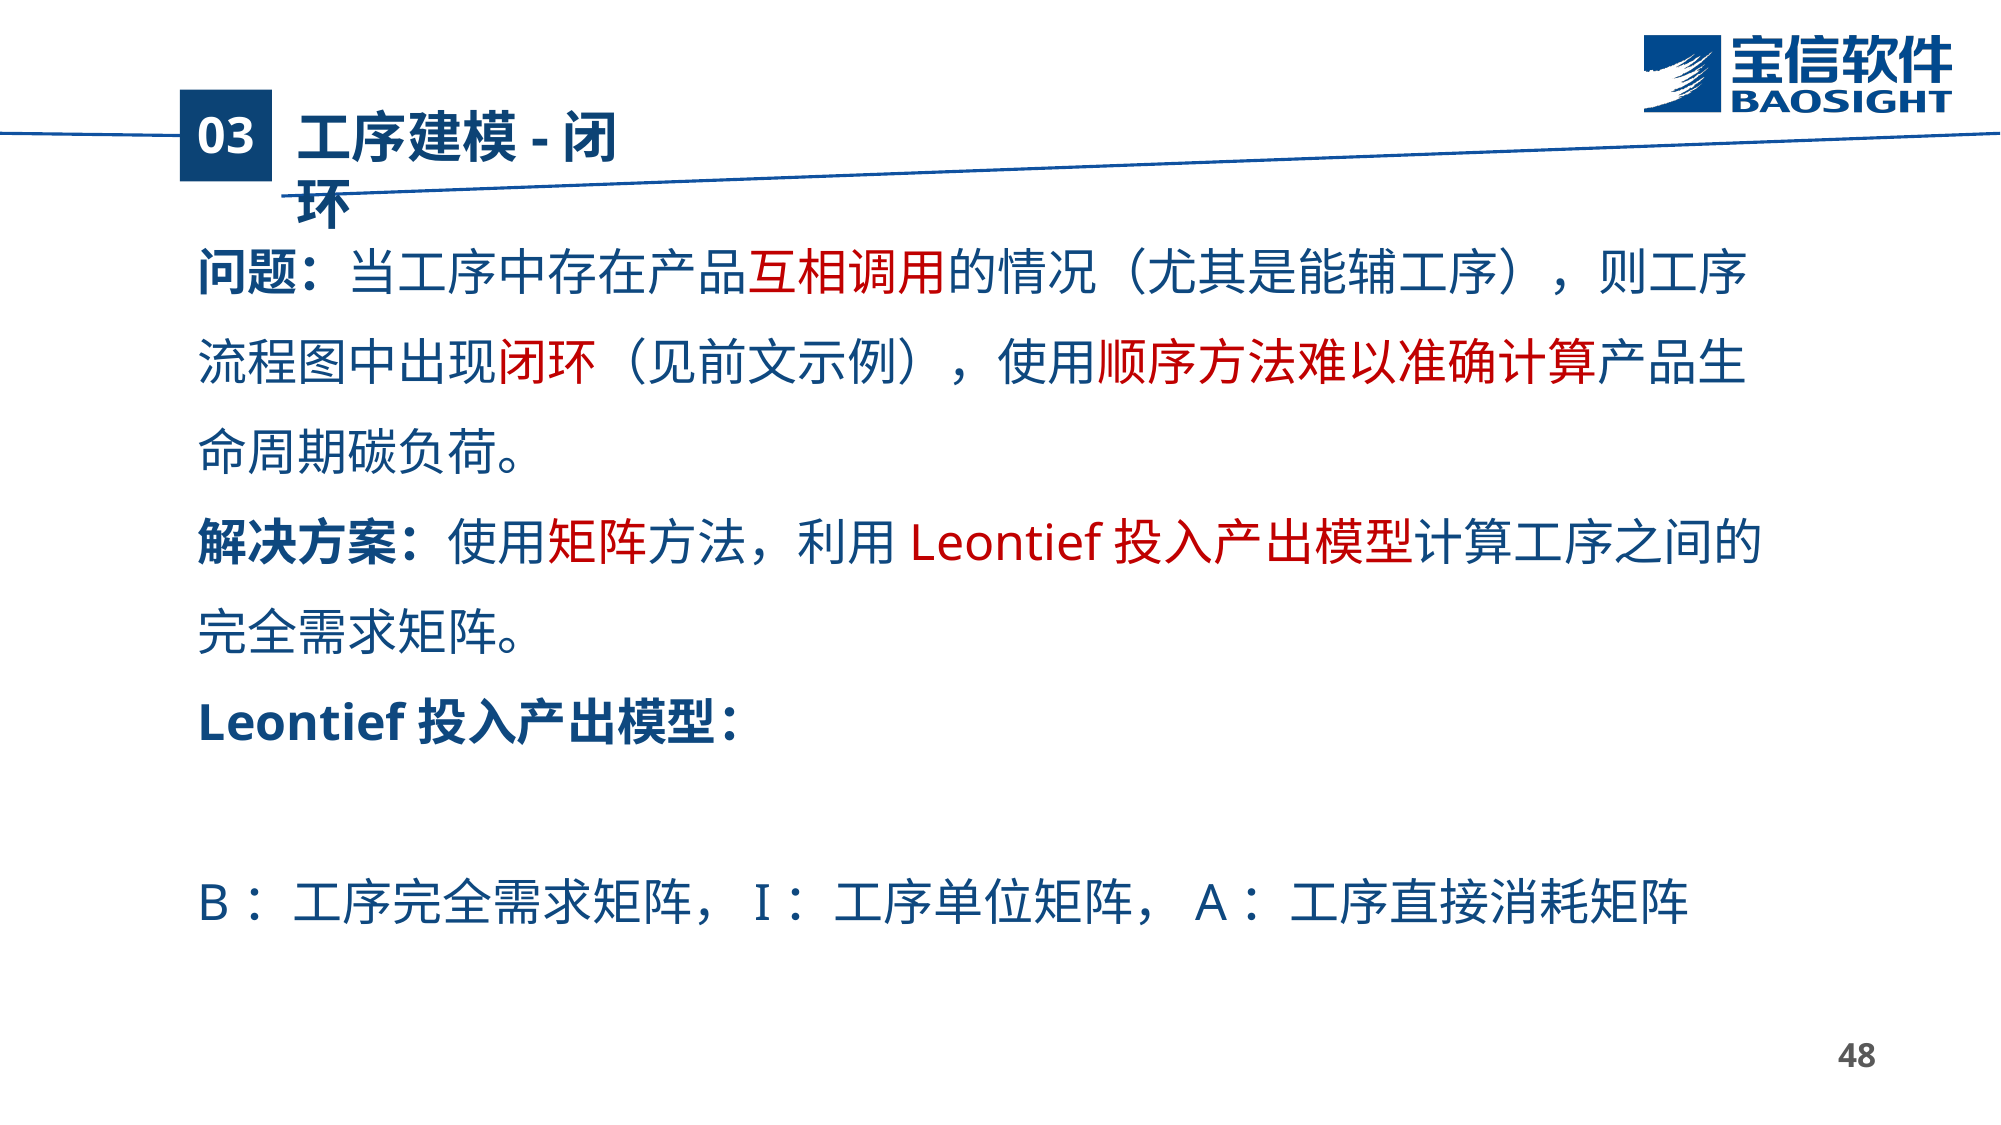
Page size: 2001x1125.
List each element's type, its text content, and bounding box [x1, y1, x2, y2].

list 03 [177, 96, 275, 173]
picture [1644, 35, 1952, 113]
title 工序建模-闭环 [281, 94, 673, 178]
